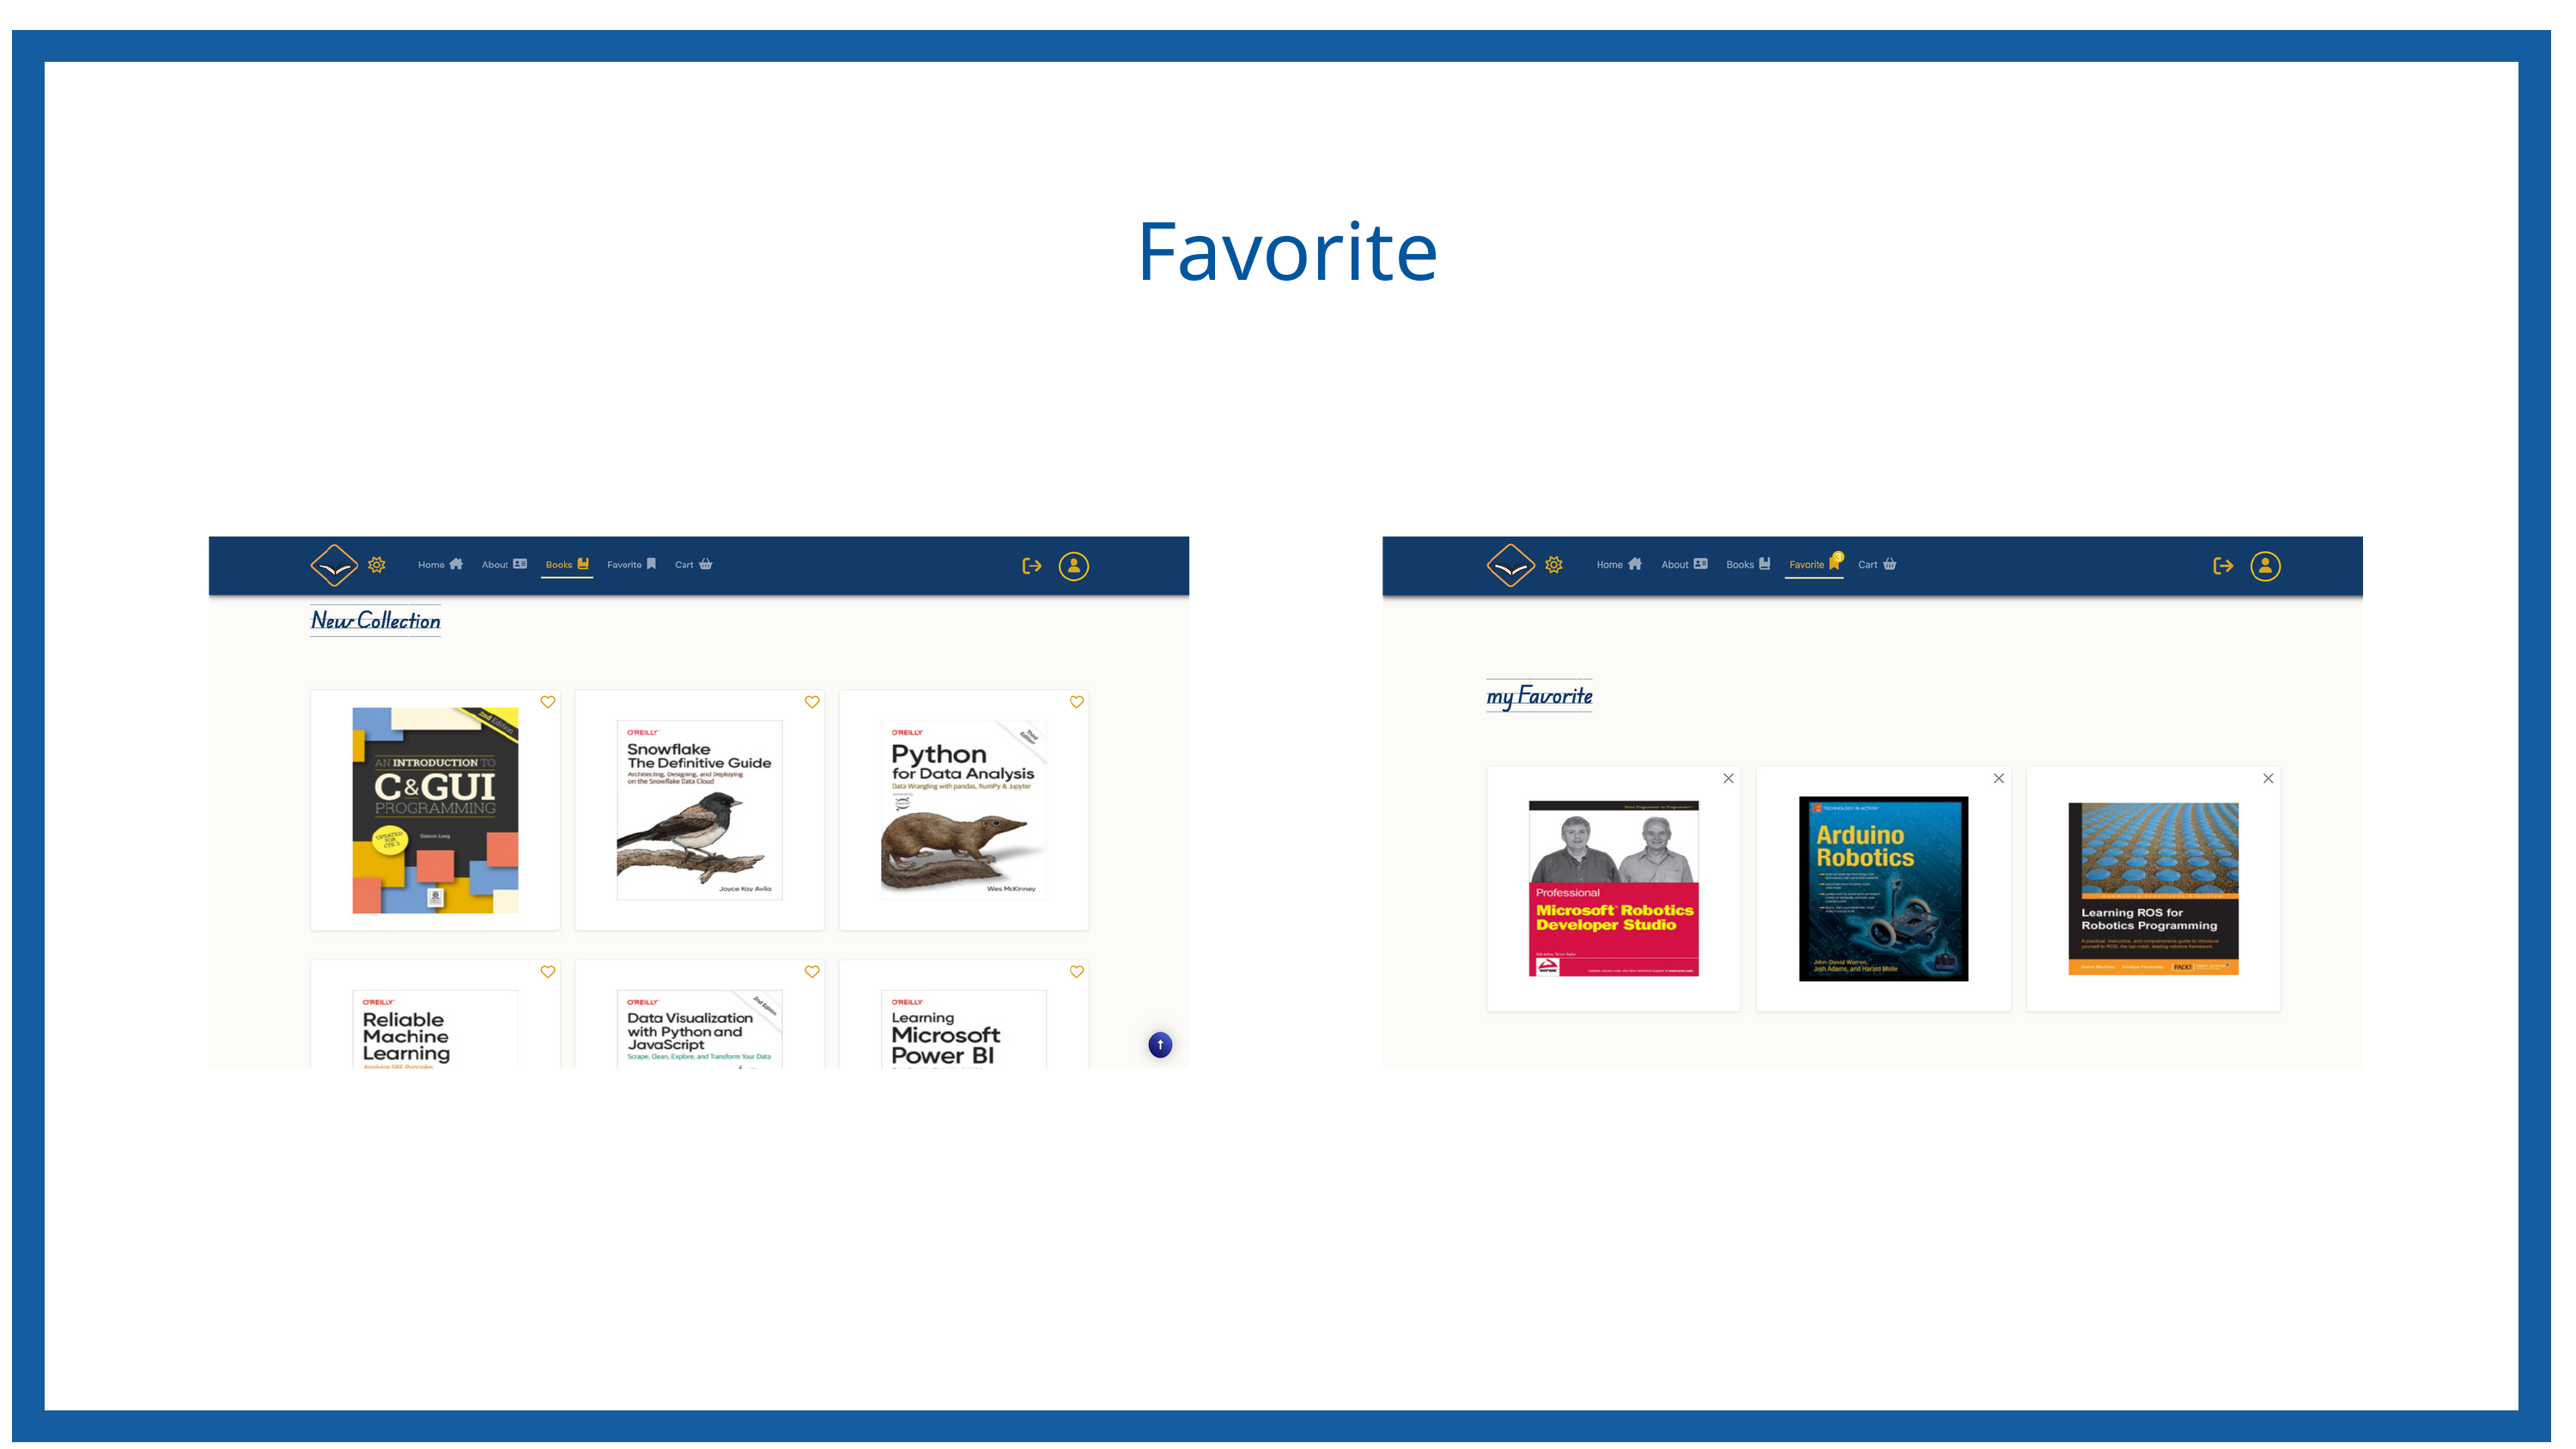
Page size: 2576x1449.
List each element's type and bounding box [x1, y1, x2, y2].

text_box [27, 45, 2536, 1427]
